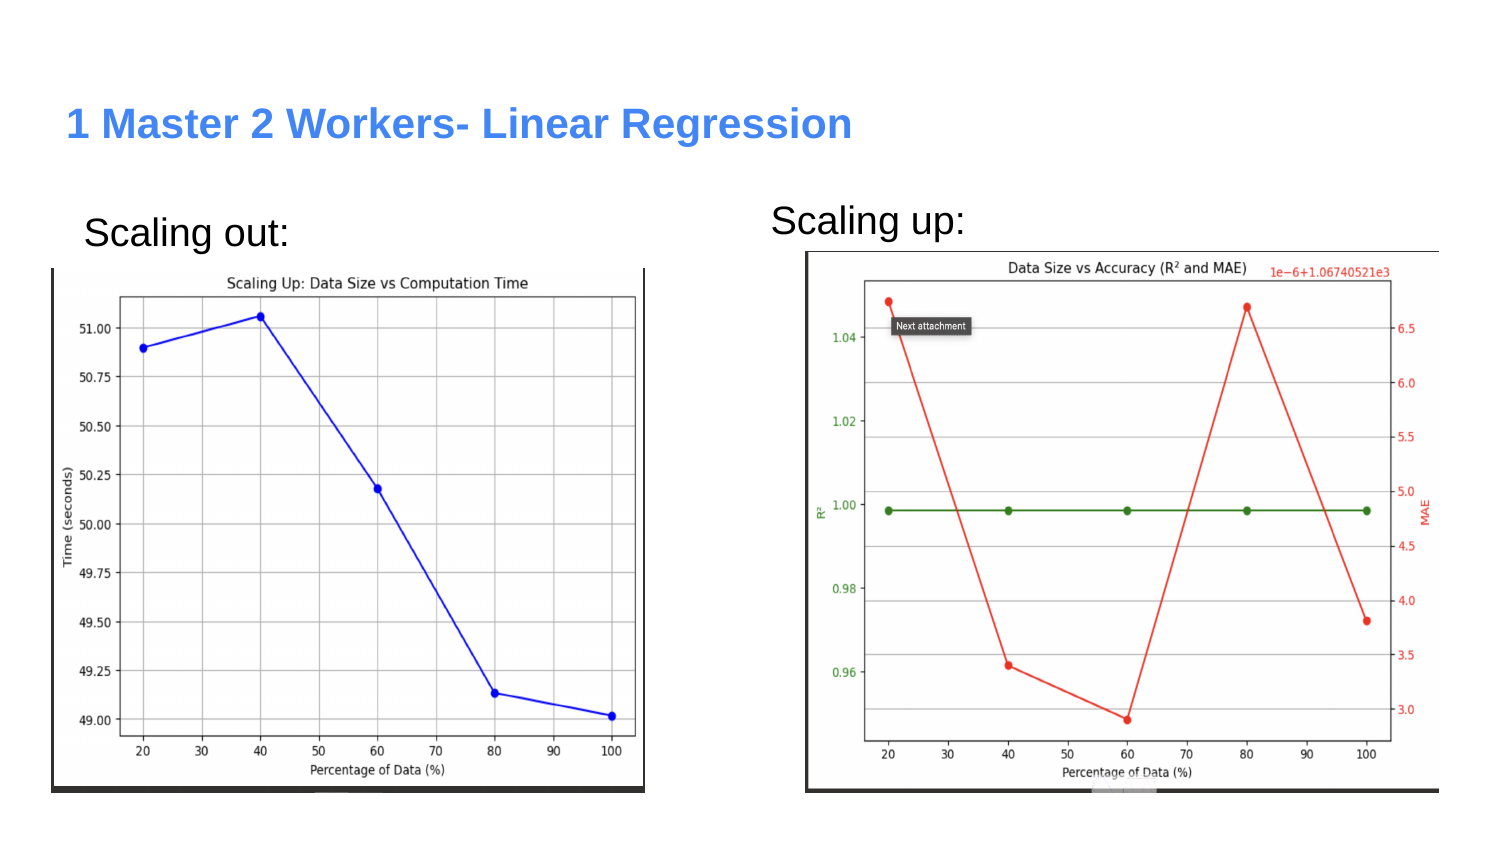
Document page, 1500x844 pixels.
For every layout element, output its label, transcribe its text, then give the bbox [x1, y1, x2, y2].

text_box Scaling out: [68, 184, 399, 225]
title 1 Master 2 Workers- Linear Regression [51, 72, 1449, 167]
text_box Scaling up: [755, 173, 1068, 258]
picture [804, 251, 1440, 793]
picture [50, 268, 645, 793]
